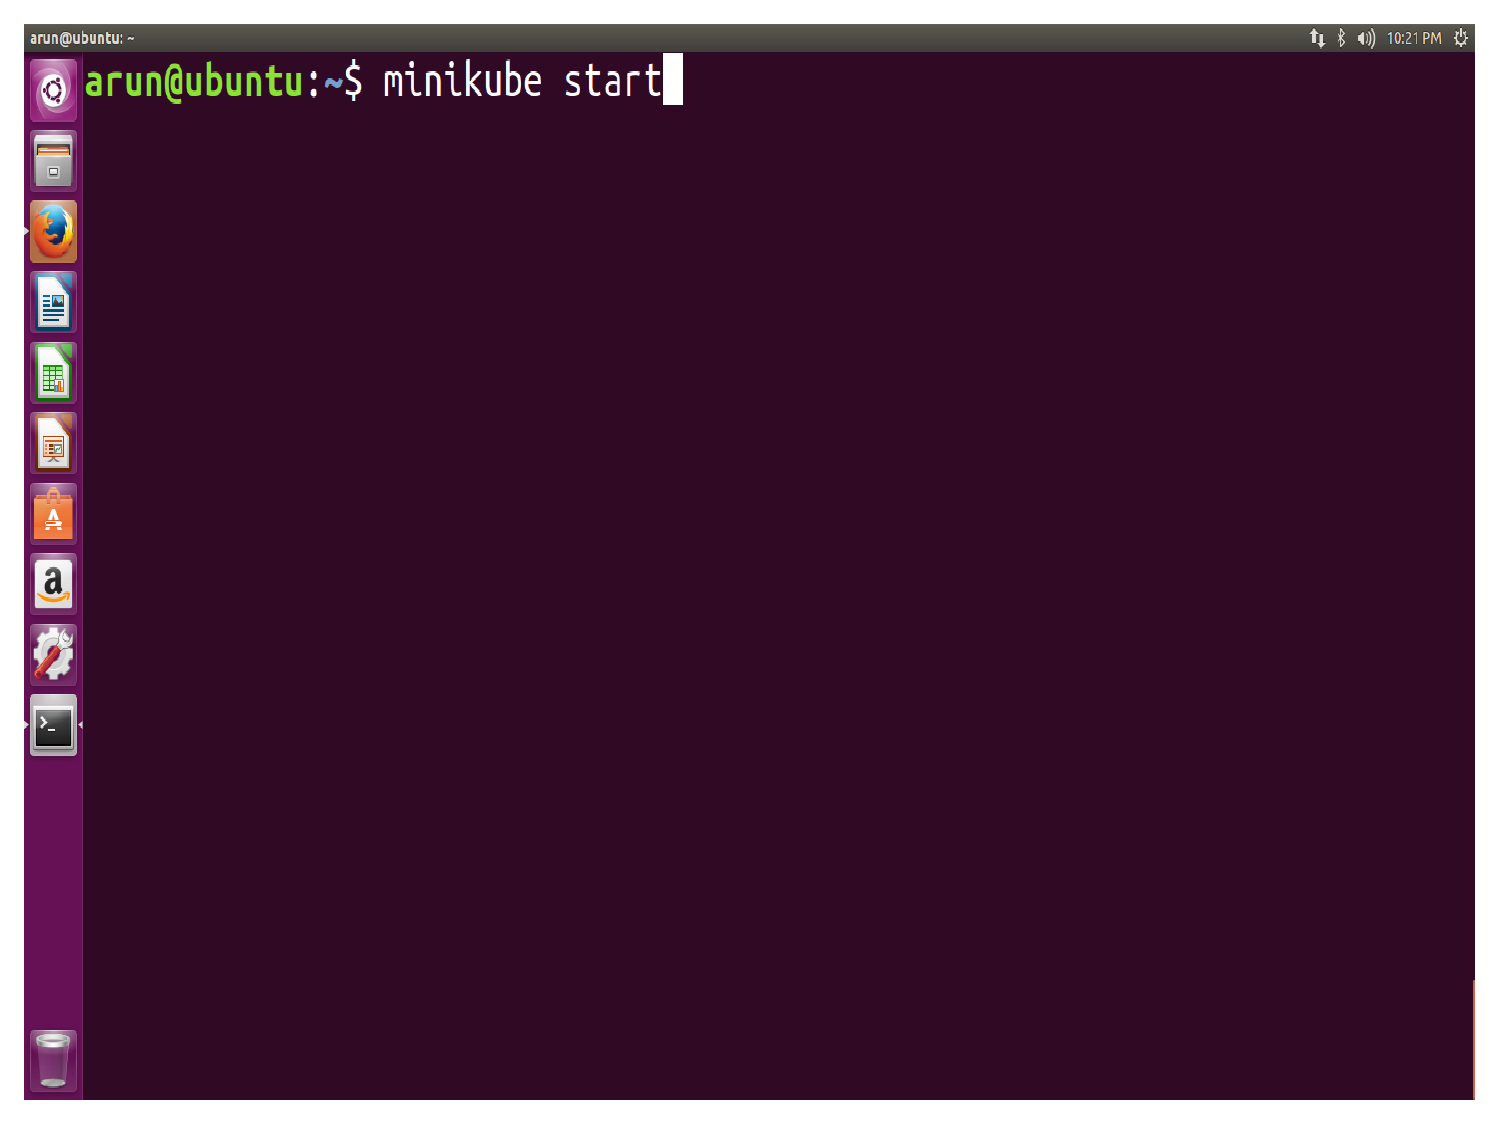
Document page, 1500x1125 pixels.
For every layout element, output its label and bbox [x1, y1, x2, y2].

list [24, 24, 1476, 1101]
